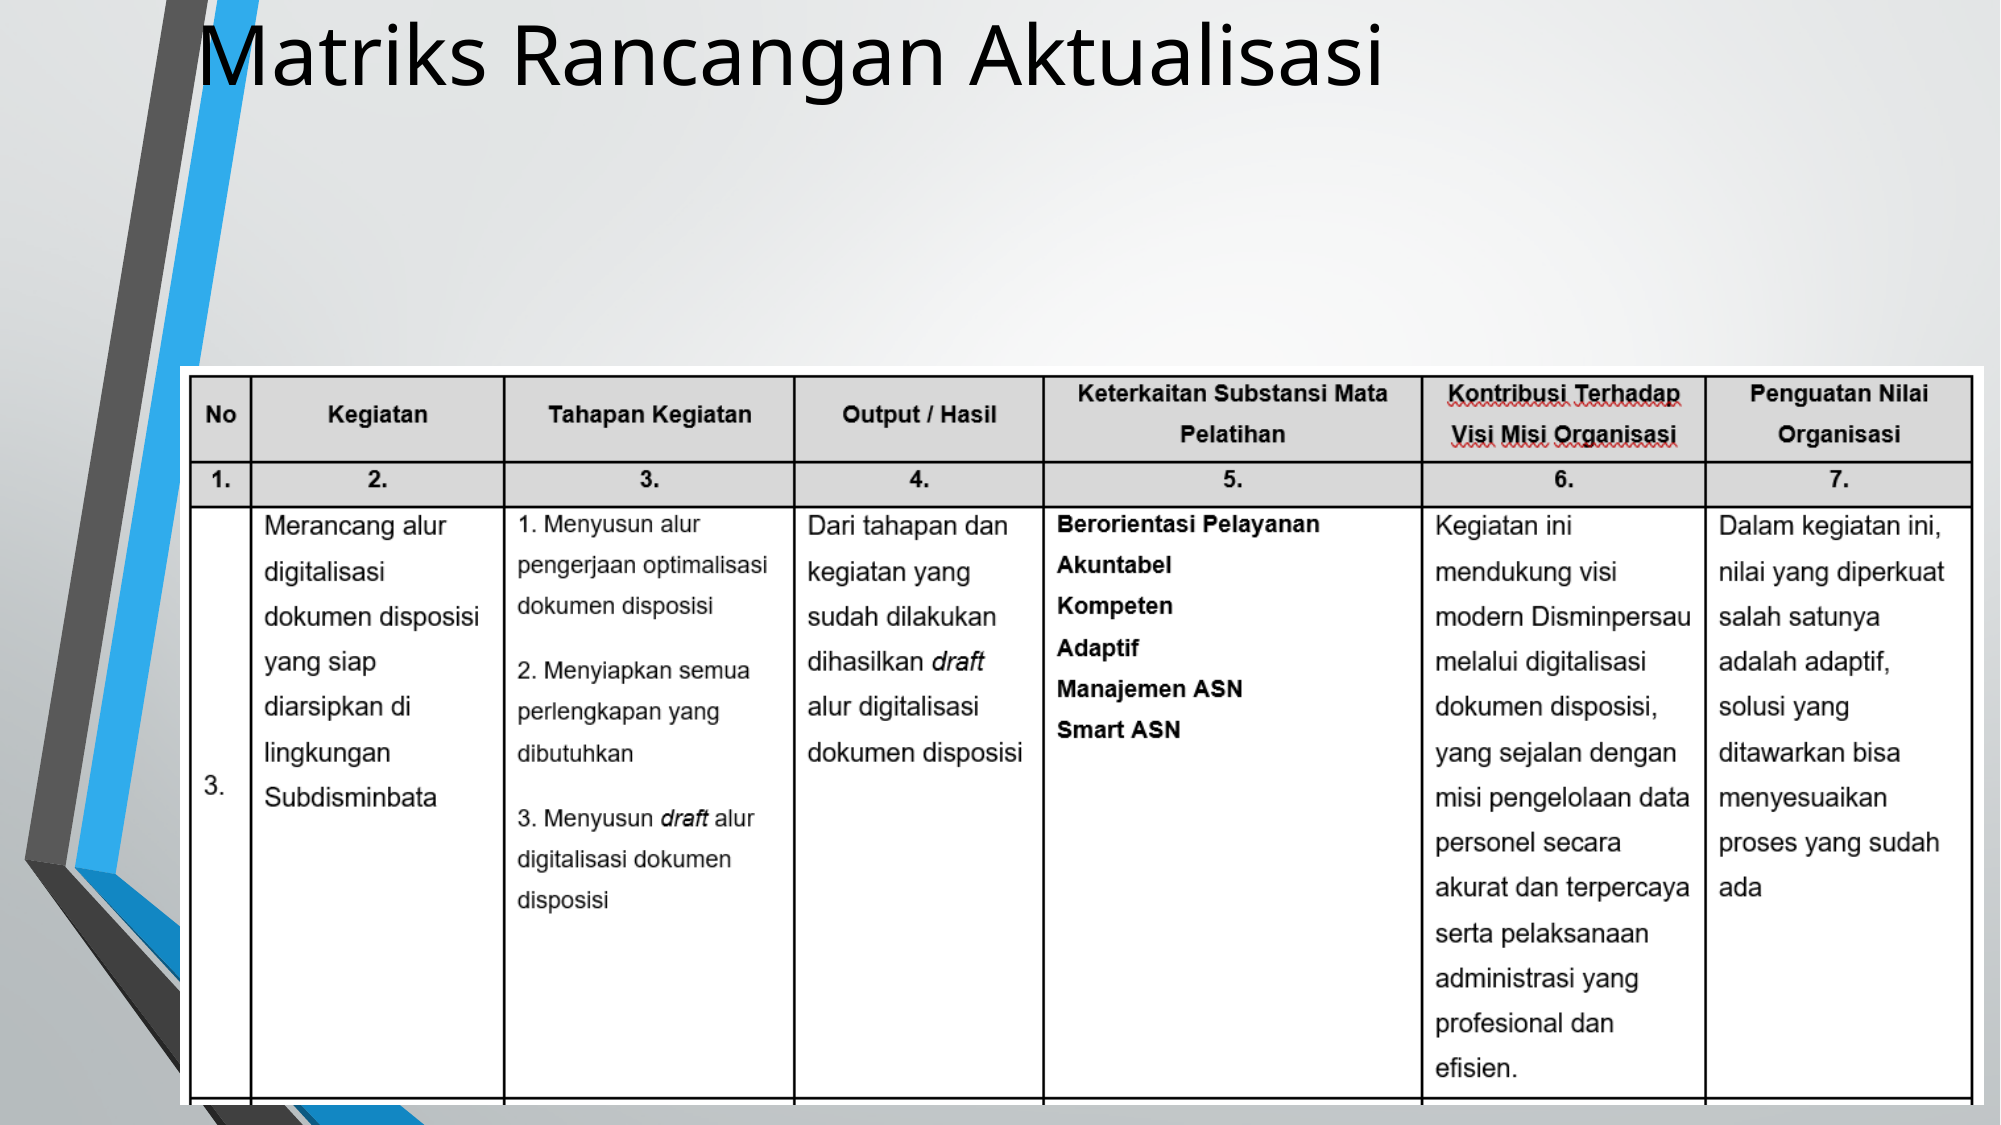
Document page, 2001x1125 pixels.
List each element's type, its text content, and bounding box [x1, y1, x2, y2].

title Matriks Rancangan Aktualisasi [0, 0, 1614, 196]
picture [180, 365, 1984, 1105]
